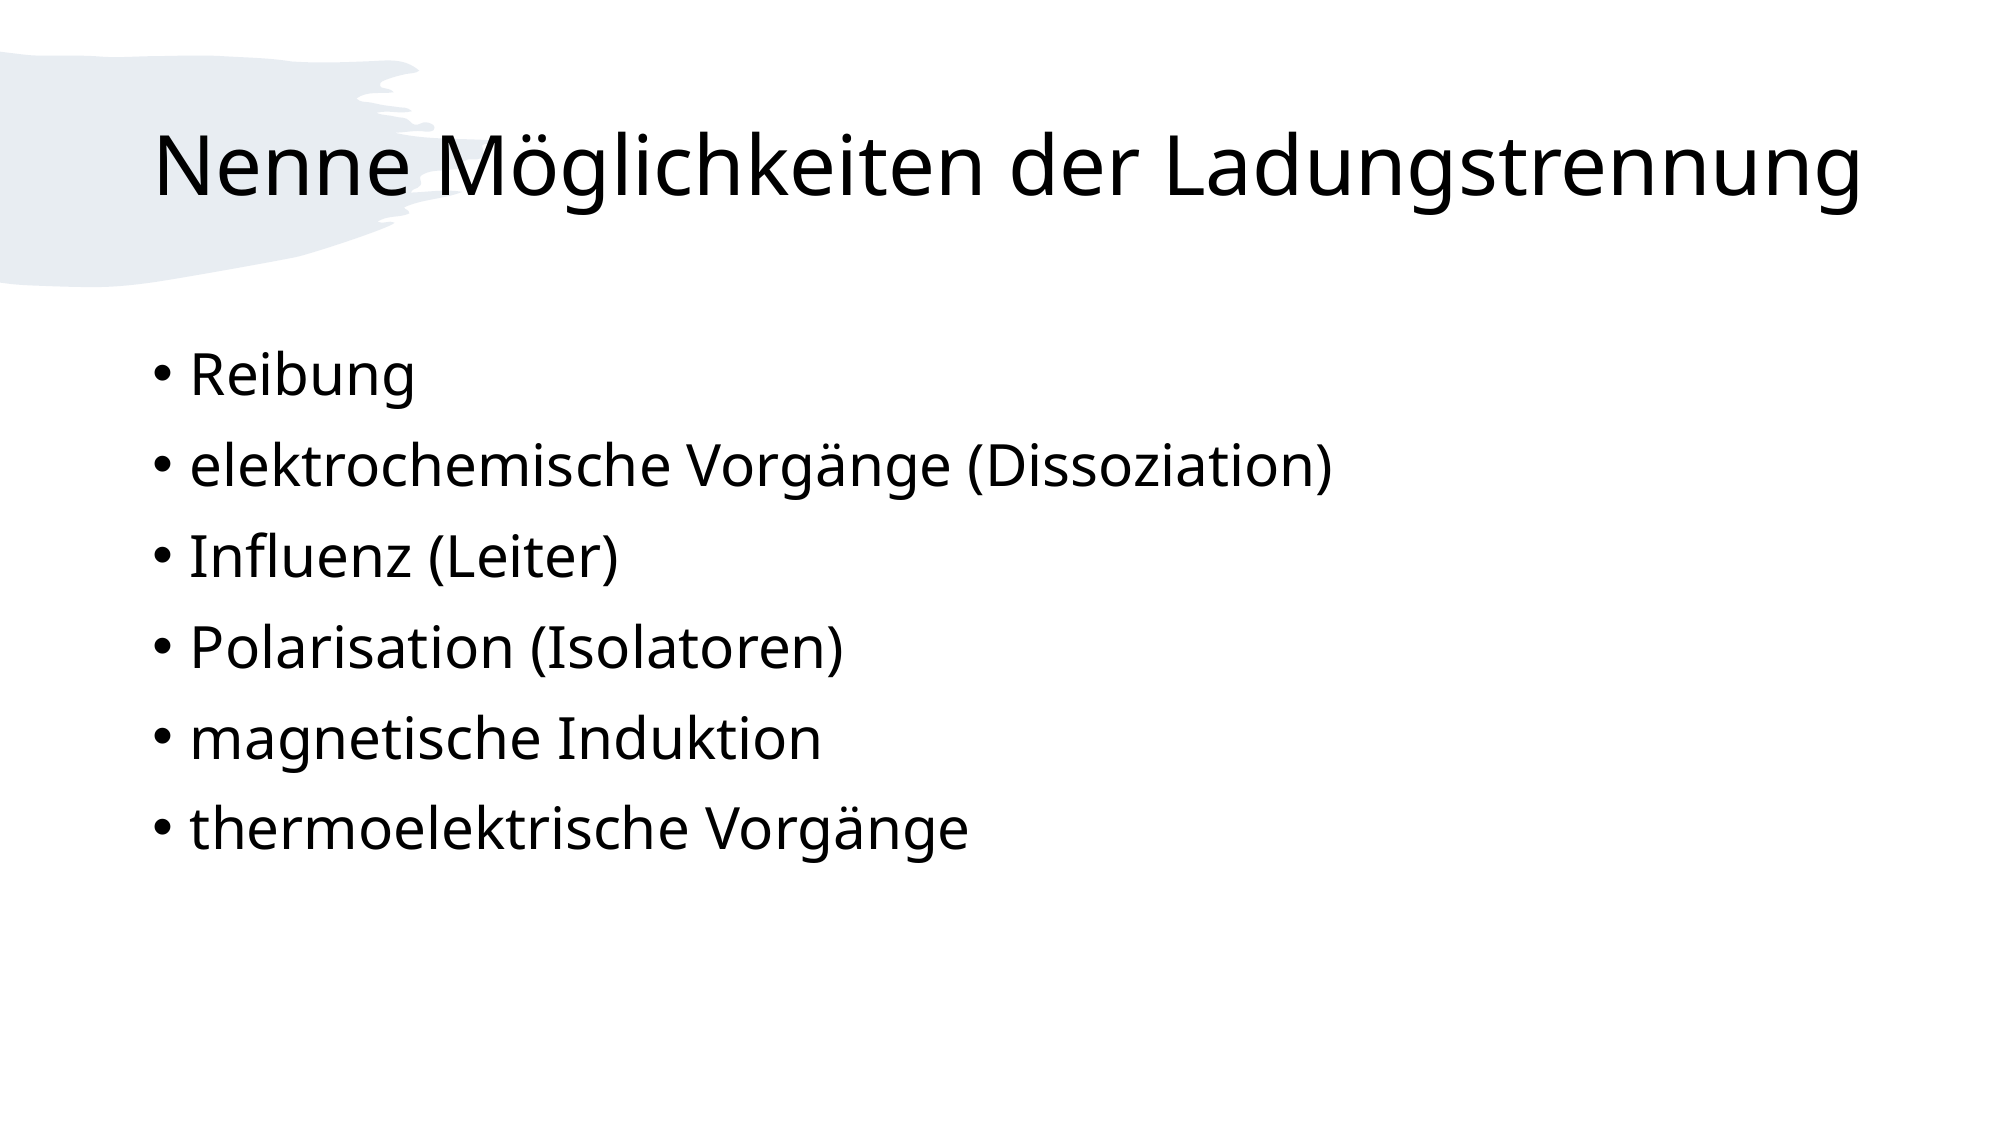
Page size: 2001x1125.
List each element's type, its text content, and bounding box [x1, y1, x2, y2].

list Reibung elektrochemische Vorgänge (Dissoziation) Influenz (Leiter) Polarisation (Isolatoren) magnetische Induktion thermoelektrische Vorgänge [137, 329, 1863, 1013]
title Nenne Möglichkeiten der Ladungstrennung [137, 59, 1947, 278]
